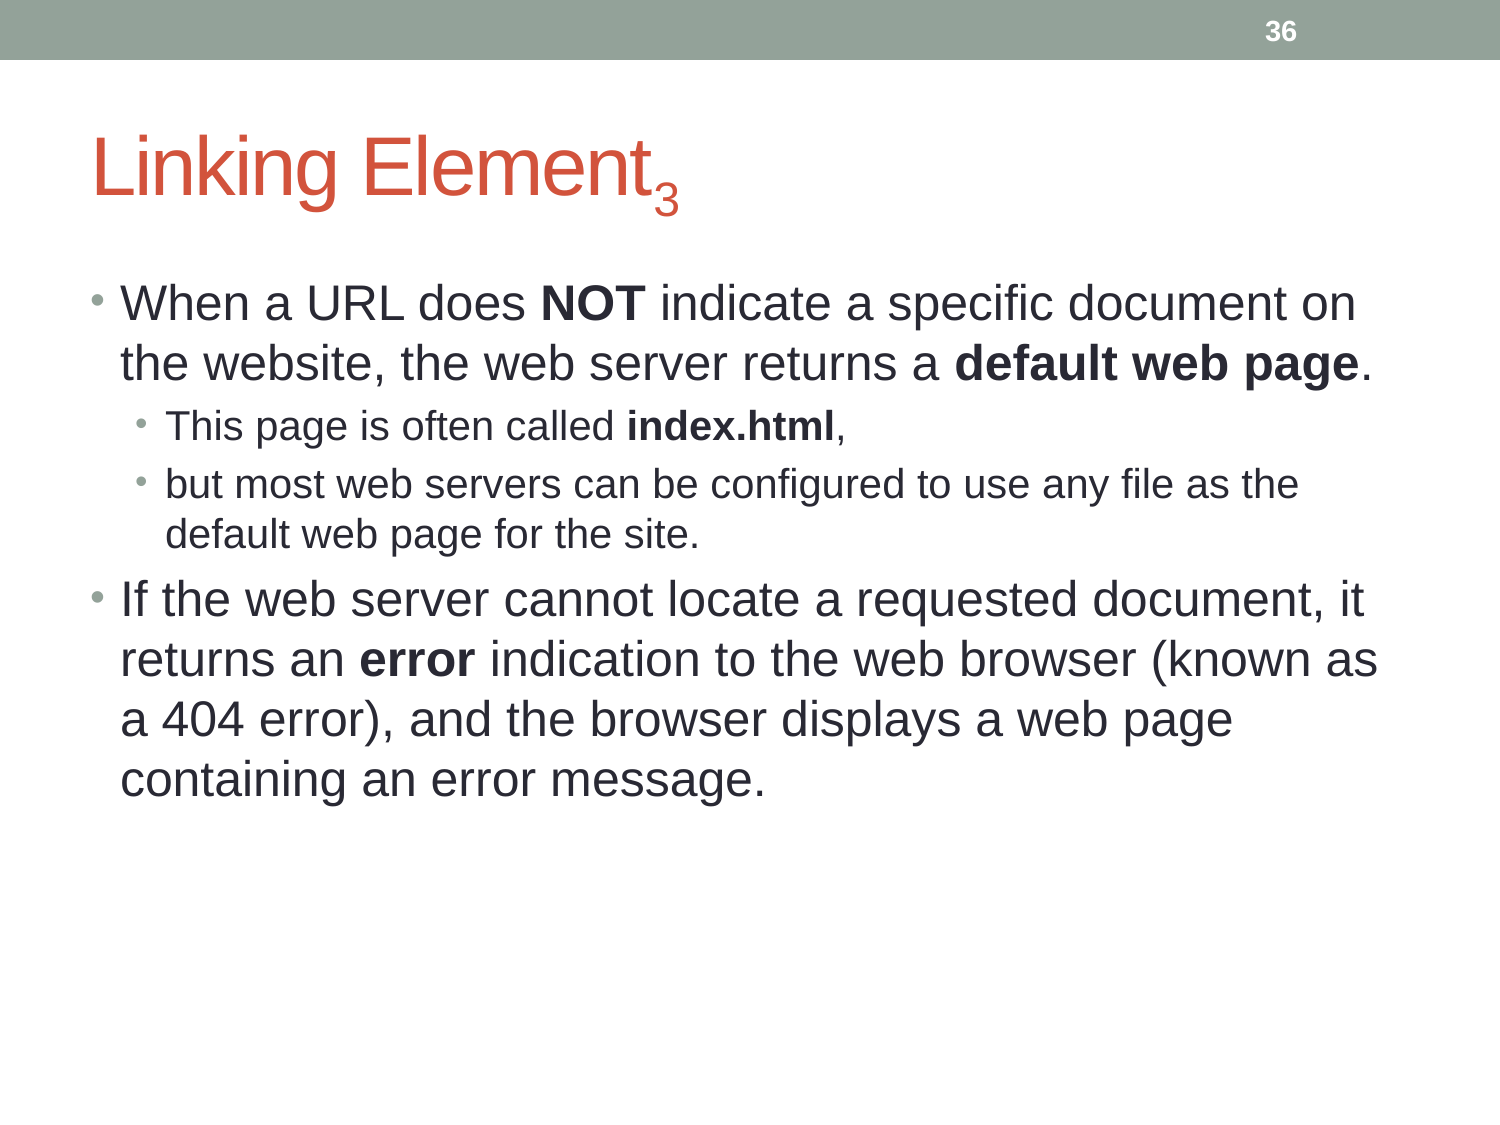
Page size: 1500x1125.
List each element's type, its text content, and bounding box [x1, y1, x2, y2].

list When a URL does NOT indicate a specific document on the website, the web server returns a default web page. This page is often called index.html, but most web servers can be configured to use any file as the default web page for the site. If the web server cannot locate a requested document, it returns an error indication to the web browser (known as a 404 error), and the browser displays a web page containing an error message. [75, 262, 1425, 1063]
title Linking Element3 [75, 87, 1425, 250]
slide_number 36 [1250, 3, 1425, 57]
